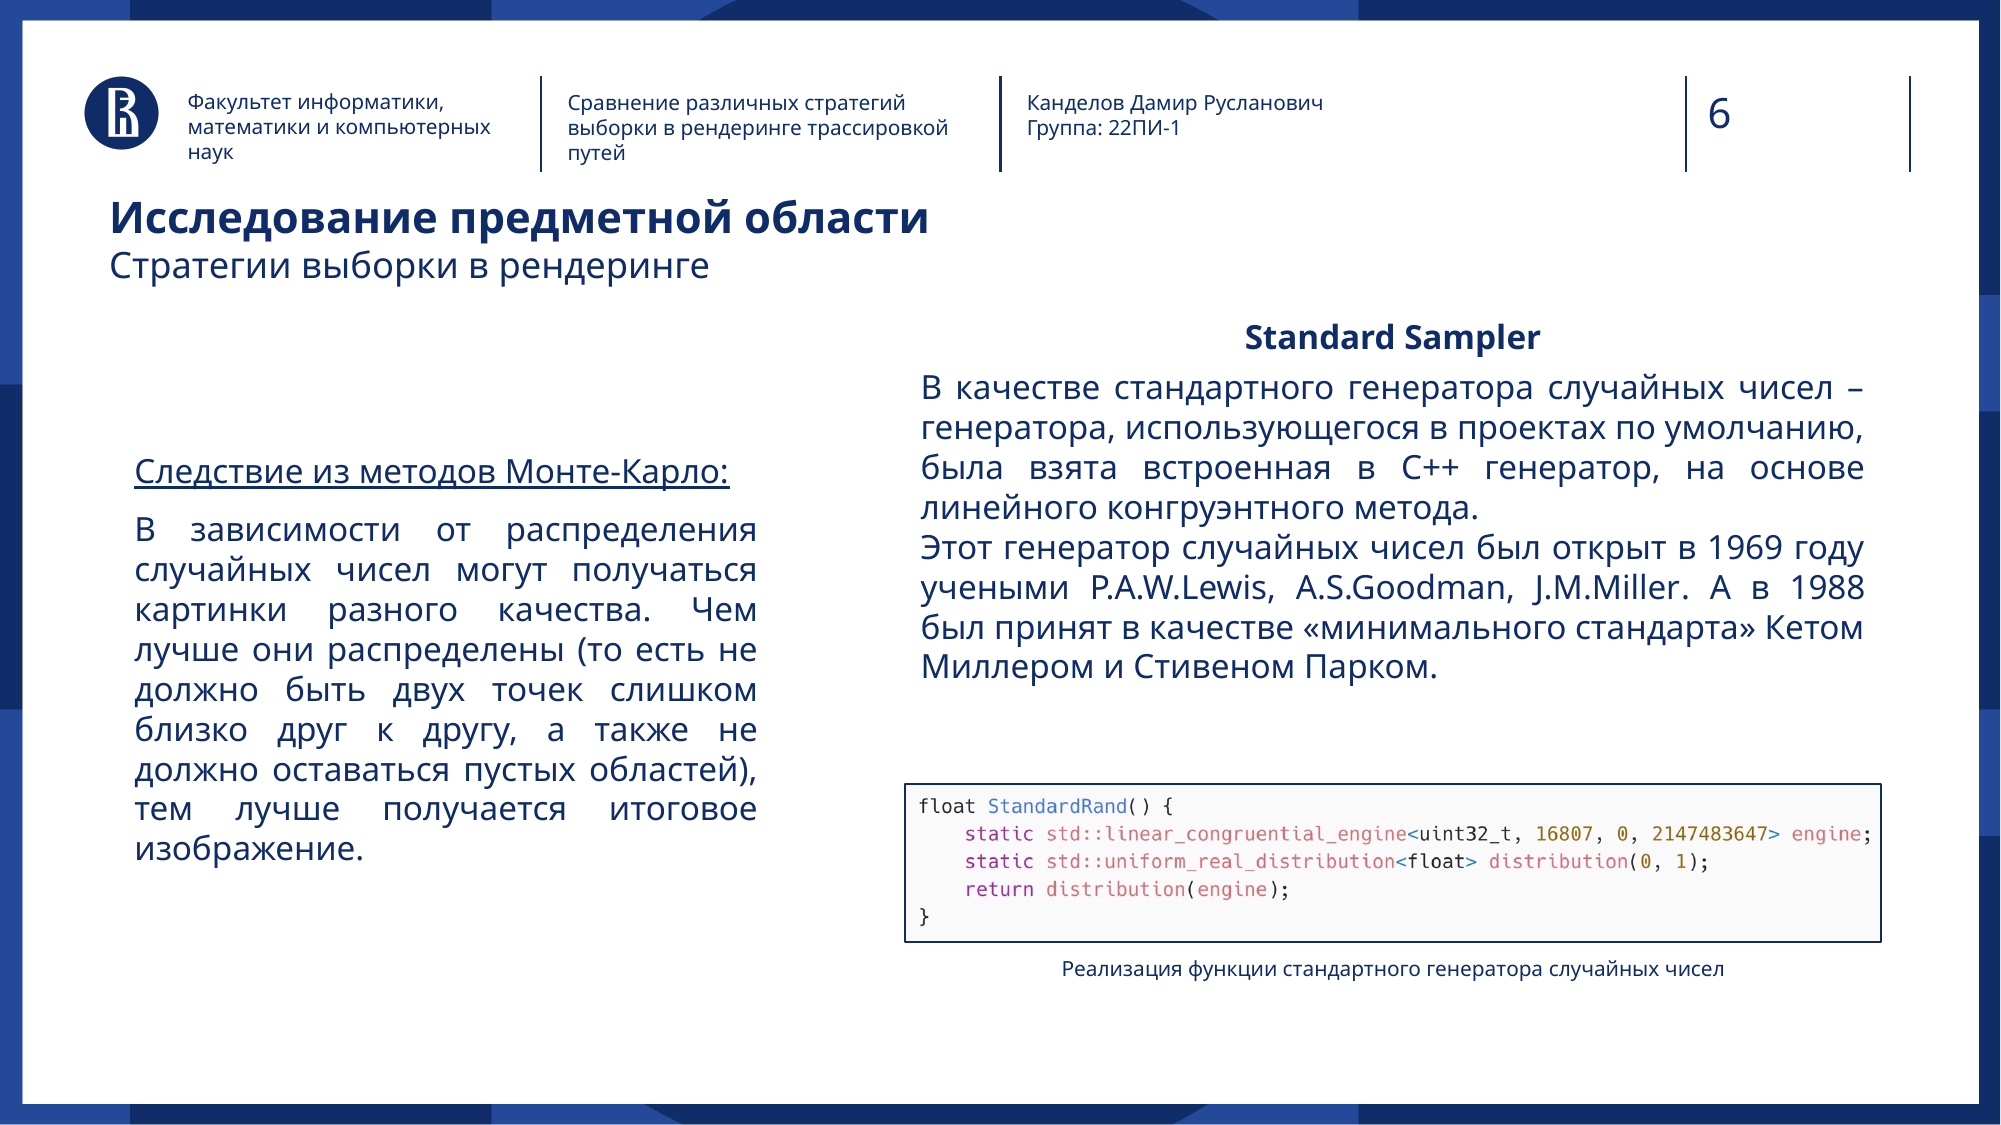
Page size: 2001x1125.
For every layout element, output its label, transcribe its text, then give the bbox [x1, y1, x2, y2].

text_box Сравнение различных стратегий выборки в рендеринге трассировкой путей [567, 89, 952, 157]
text_box Реализация функции стандартного генератора случайных чисел [1046, 948, 1740, 989]
text_box Исследование предметной области Стратегии выборки в рендеринге [109, 190, 945, 323]
text_box Факультет информатики, математики и компьютерных наук [187, 88, 528, 157]
text_box Канделов Дамир Русланович Группа: 22ПИ-1 [1026, 89, 1367, 157]
text_box [0, 0, 2000, 75]
text_box Следствие из методов Монте-Карло: В зависимости от распределения случайных чисел могут получаться картинки разного качества. Чем лучше они распределены (то есть не должно быть двух точек слишком близко друг к другу, а также не должно оставаться пустых областей), тем лучше получается итоговое изображение. [119, 443, 774, 875]
picture [0, 0, 2001, 1125]
text_box Standard Sampler В качестве стандартного генератора случайных чисел – генератора, использующегося в проектах по умолчанию, была взята встроенная в C++ генератор, на основе линейного конгруэнтного метода. Этот генератор случайных чисел был открыт в 1969 году учеными P.A.W.Lewis, A.S.Goodman, J.M.Miller. А в 1988 был принят в качестве «минимального стандарта» Кетом Миллером и Стивеном Парком. [905, 308, 1881, 693]
